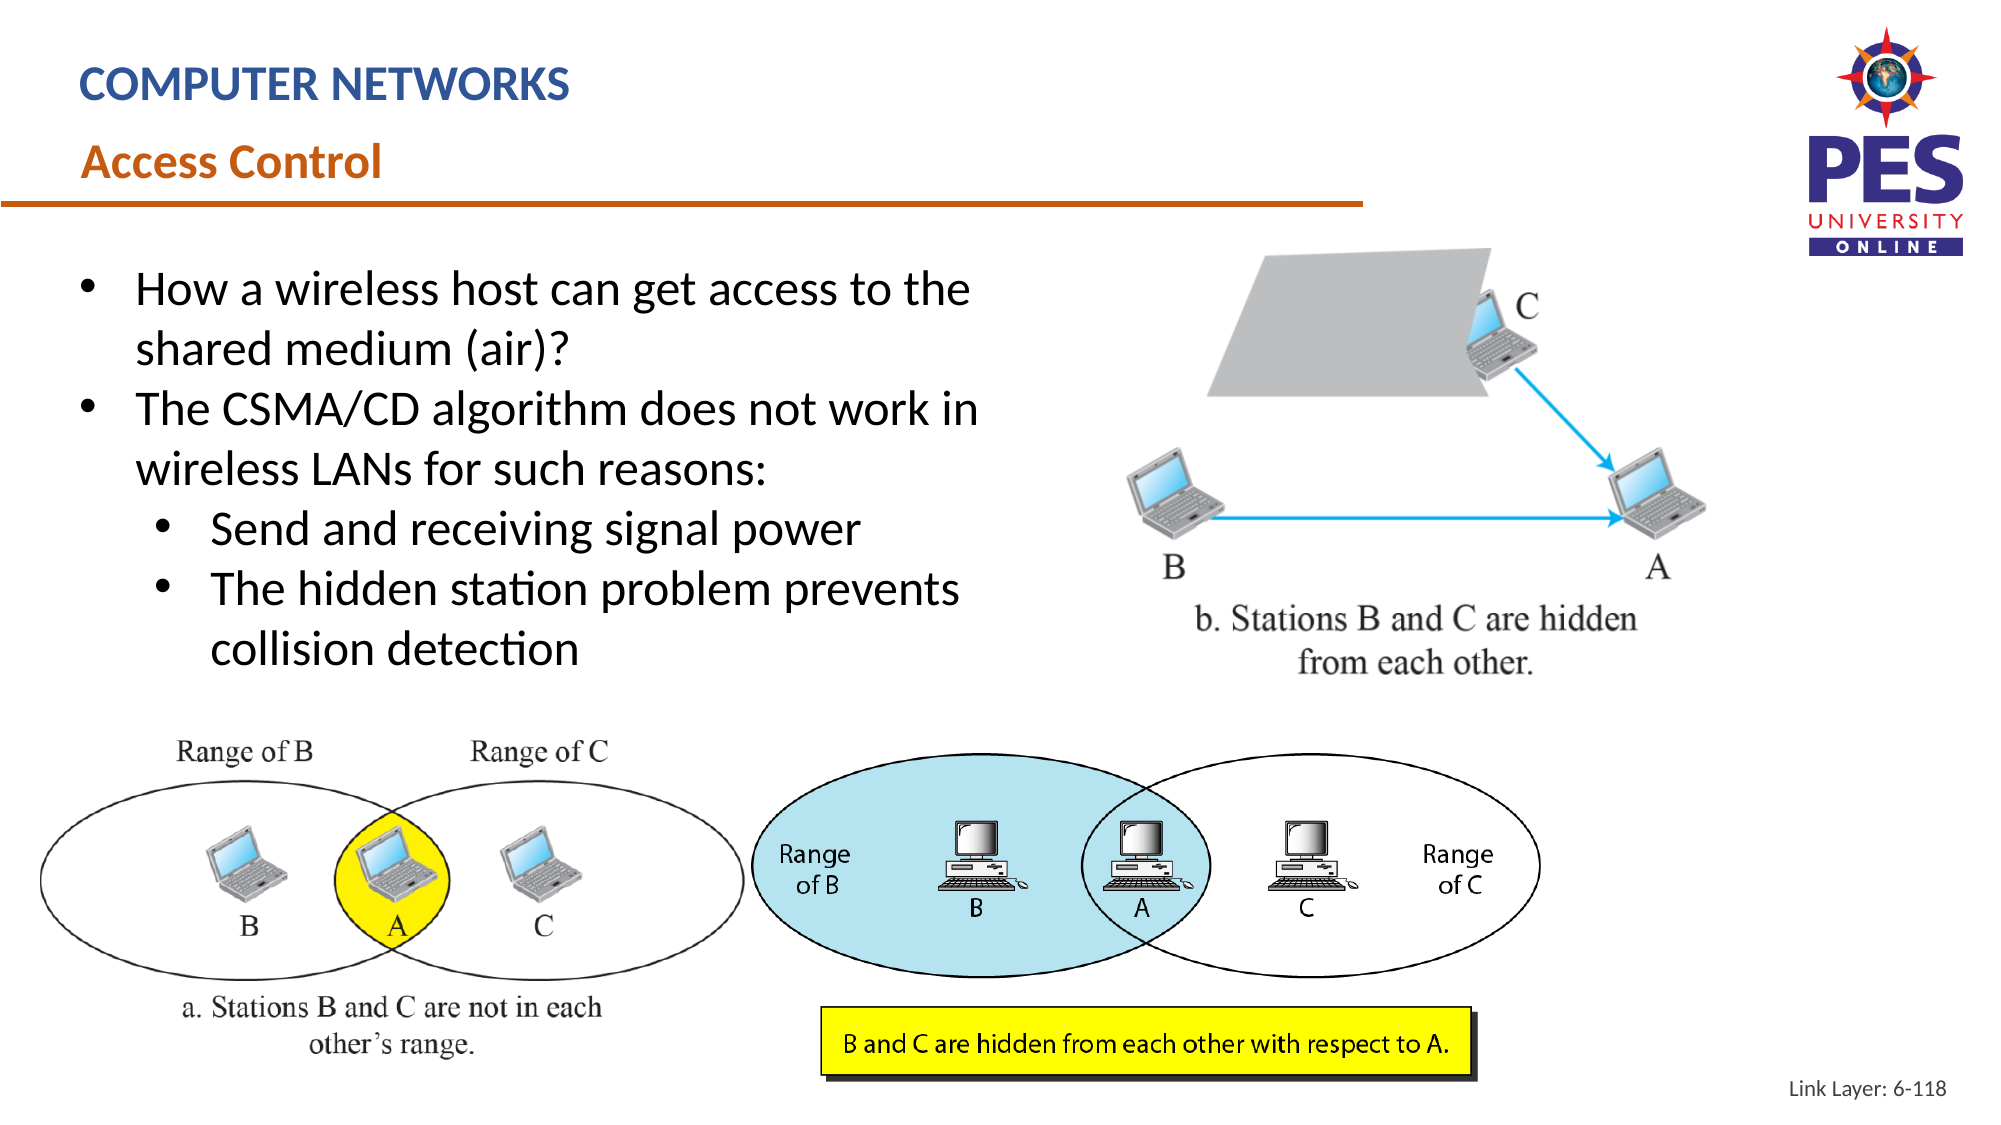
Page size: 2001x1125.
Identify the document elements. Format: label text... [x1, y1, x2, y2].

text_box How a wireless host can get access to the shared medium (air)? The CSMA/CD algorithm does not work in wireless LANs for such reasons: Send and receiving signal power The hidden station problem prevents collision detection [64, 248, 1130, 743]
picture [1070, 245, 1772, 693]
text_box COMPUTER NETWORKS [64, 43, 1295, 119]
text_box Access Control [65, 121, 398, 197]
picture [4, 716, 1541, 1082]
picture [1809, 26, 1963, 256]
slide_number Link Layer: 6-118 [1512, 1056, 1963, 1117]
